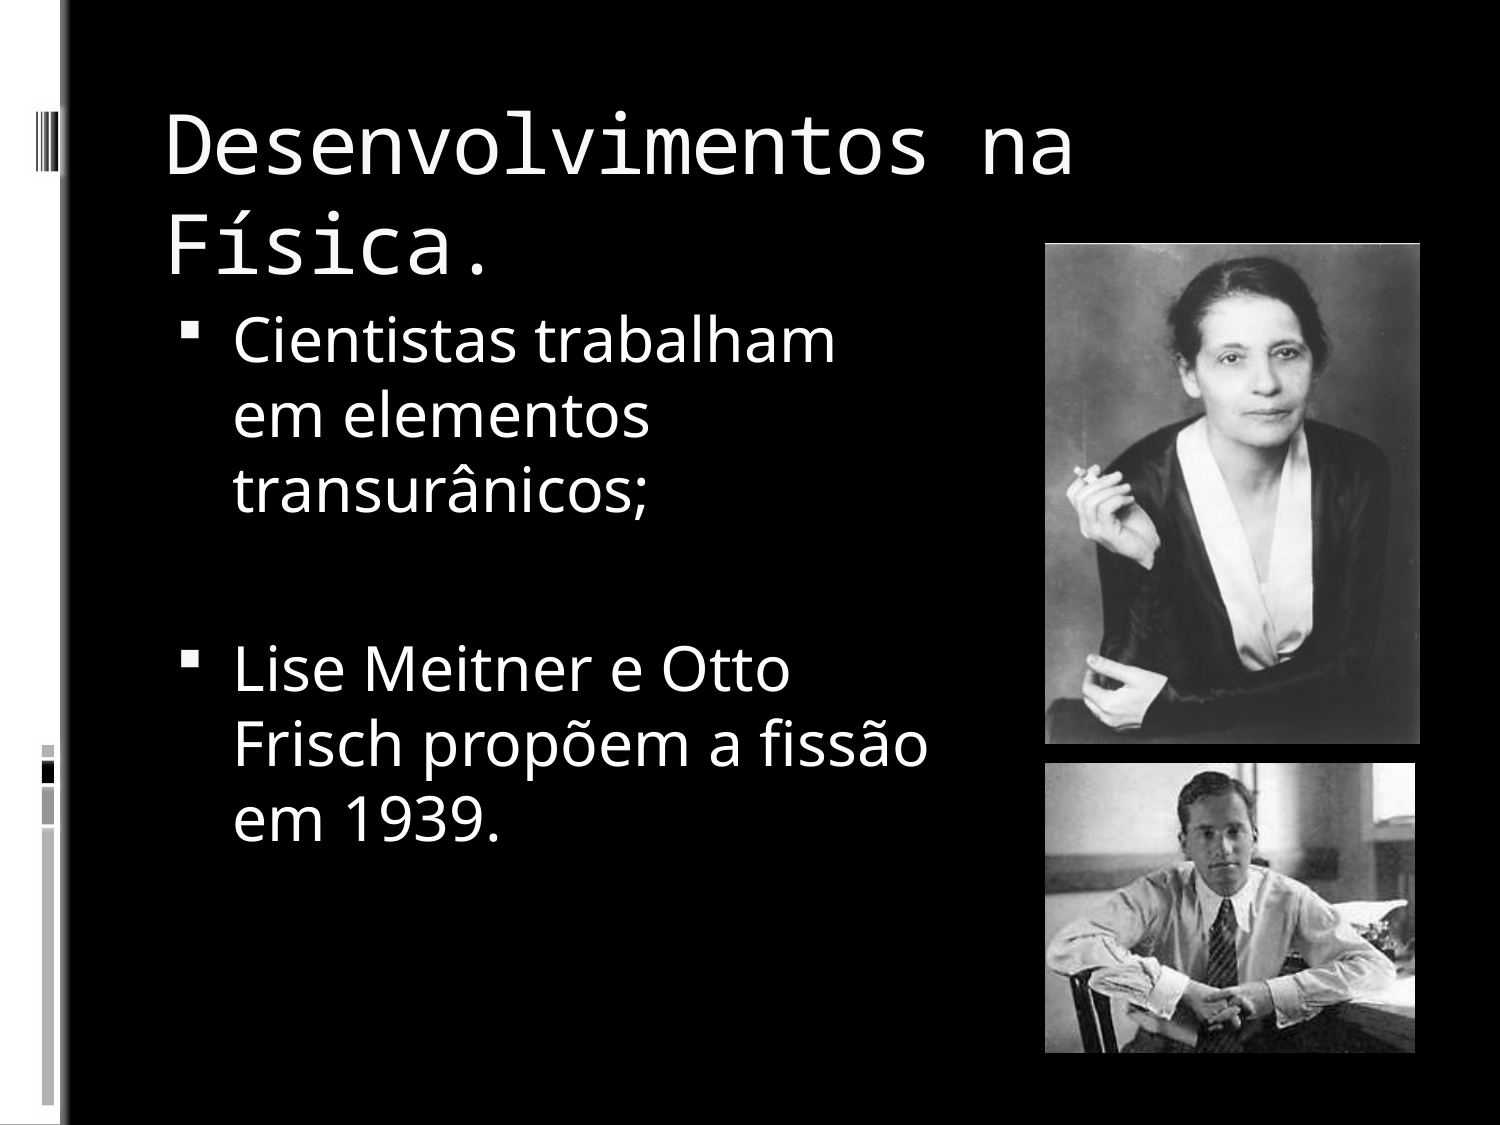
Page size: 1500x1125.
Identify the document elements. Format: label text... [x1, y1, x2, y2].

list Cientistas trabalham em elementos transurânicos; Lise Meitner e Otto Frisch propõem a fissão em 1939. [149, 292, 951, 1043]
title Desenvolvimentos na Física. [150, 84, 1425, 235]
picture [1044, 242, 1420, 744]
picture [1044, 762, 1415, 1053]
